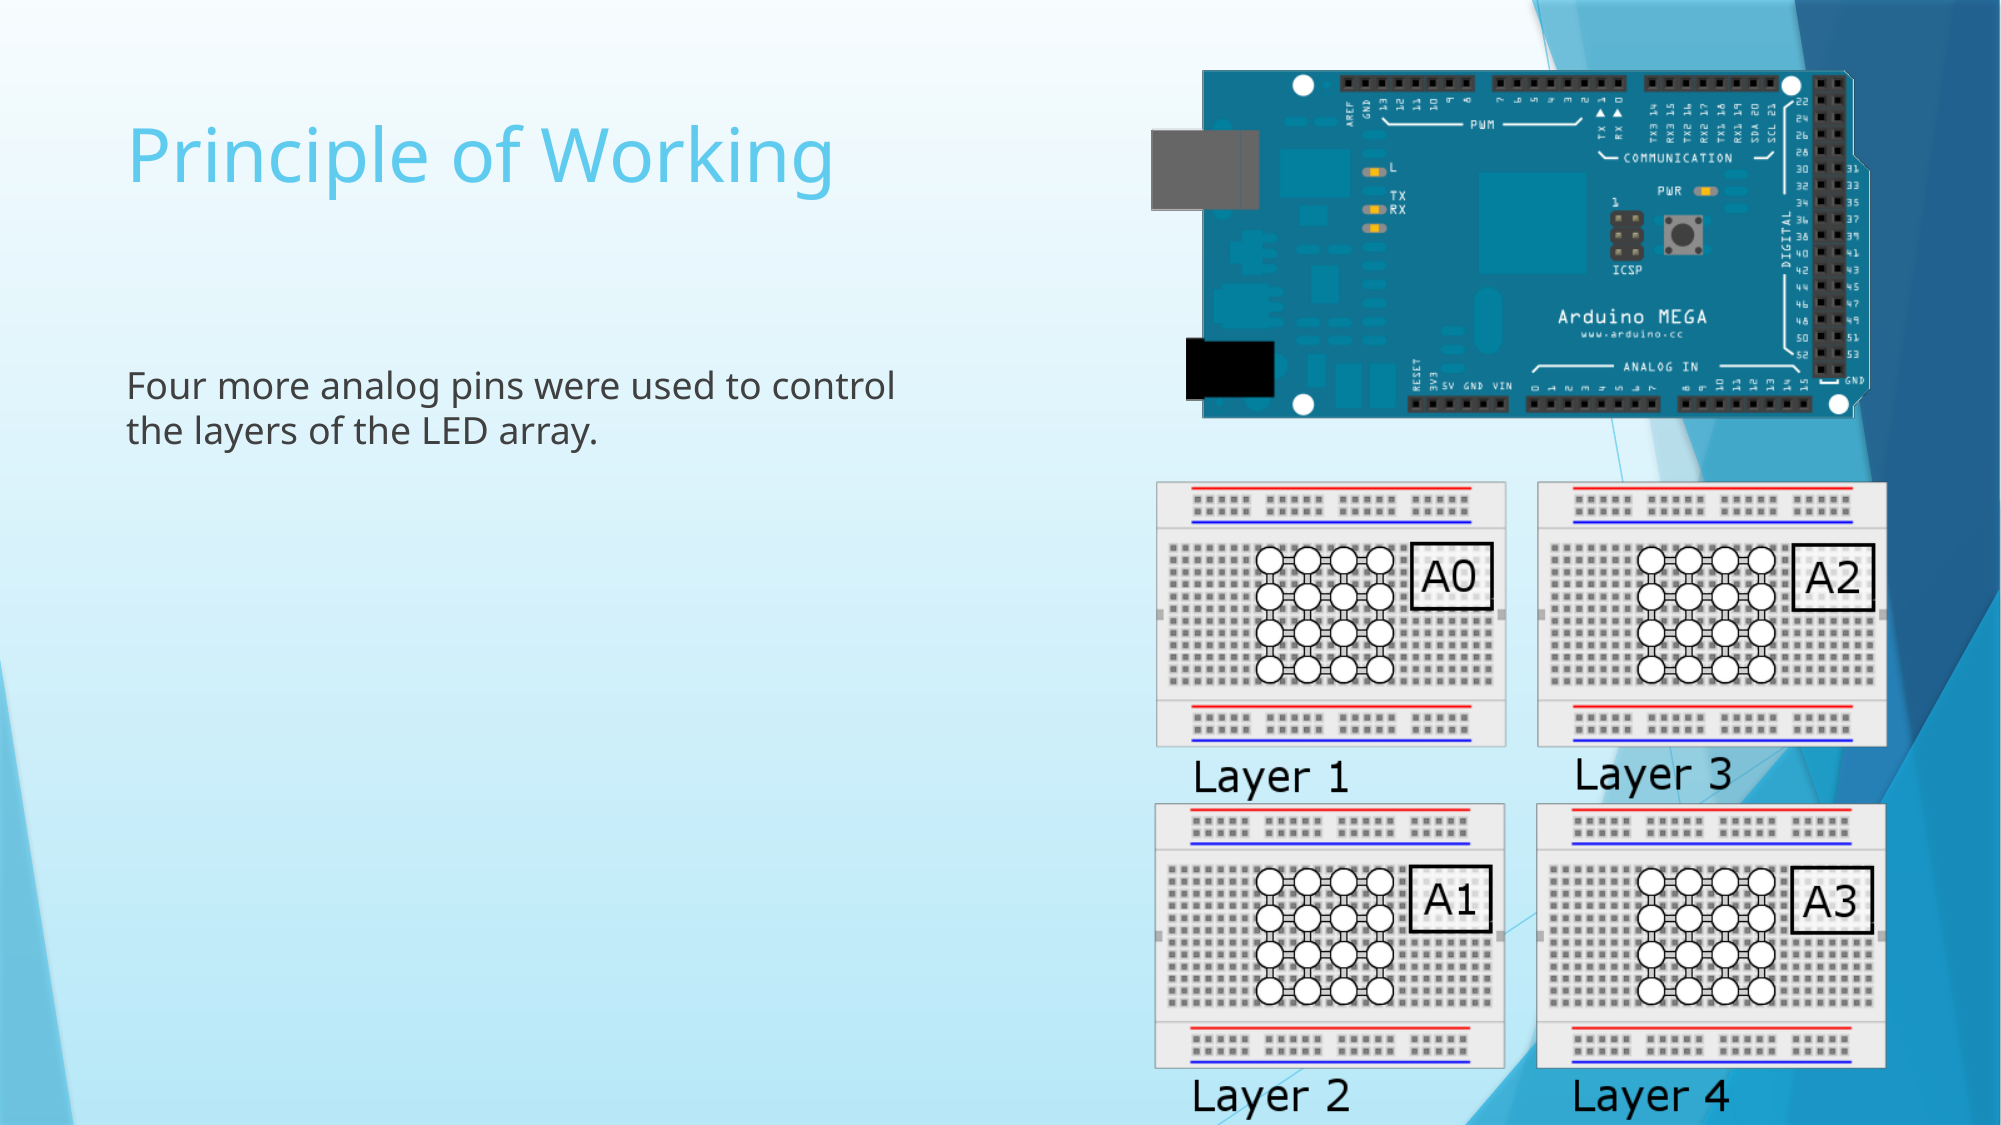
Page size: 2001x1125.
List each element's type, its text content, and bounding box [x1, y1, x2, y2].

picture [1124, 0, 1918, 1125]
title Principle of Working [111, 99, 1118, 317]
list Four more analog pins were used to control the layers of the LED array. [111, 354, 928, 992]
